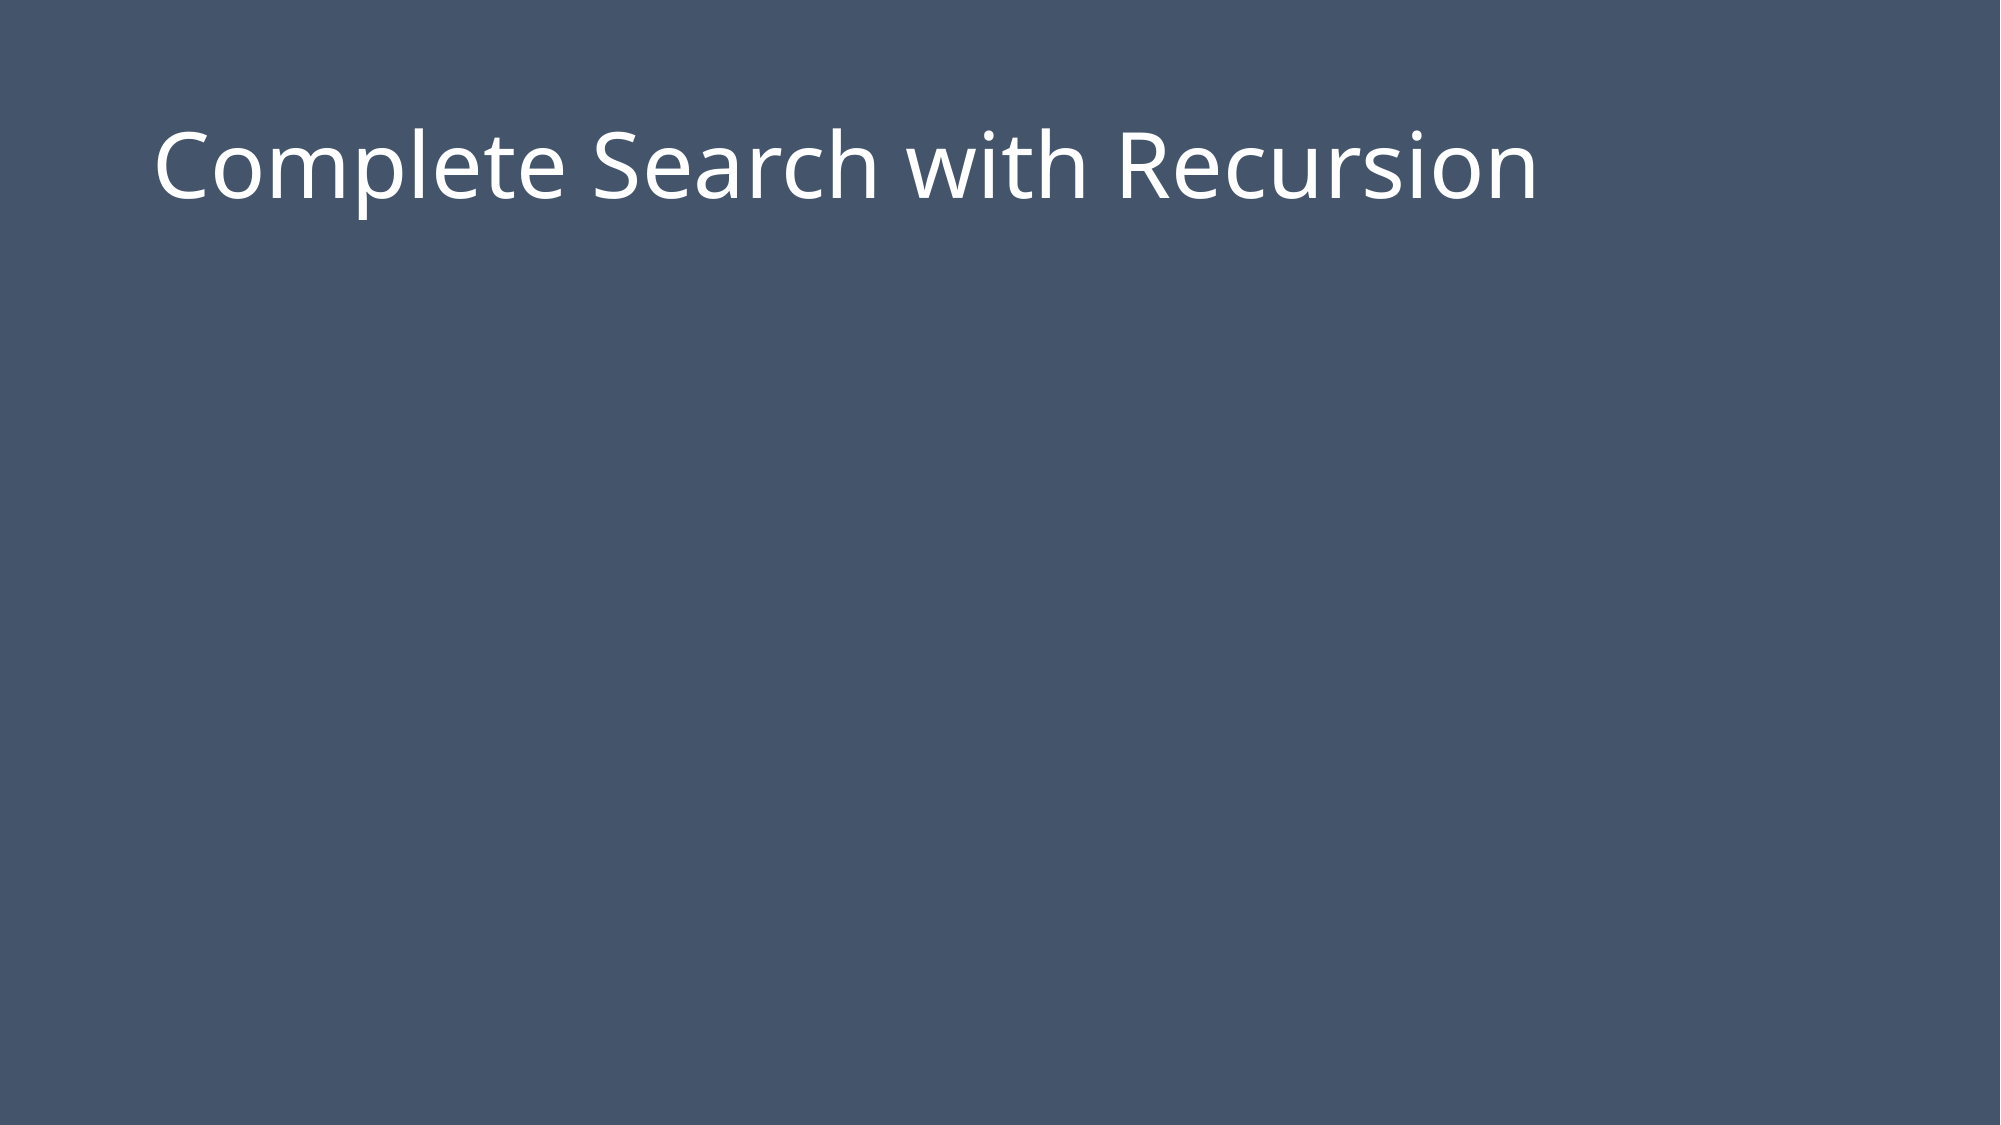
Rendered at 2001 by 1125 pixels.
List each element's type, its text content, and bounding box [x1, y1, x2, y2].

title Complete Search with Recursion [137, 59, 1863, 278]
